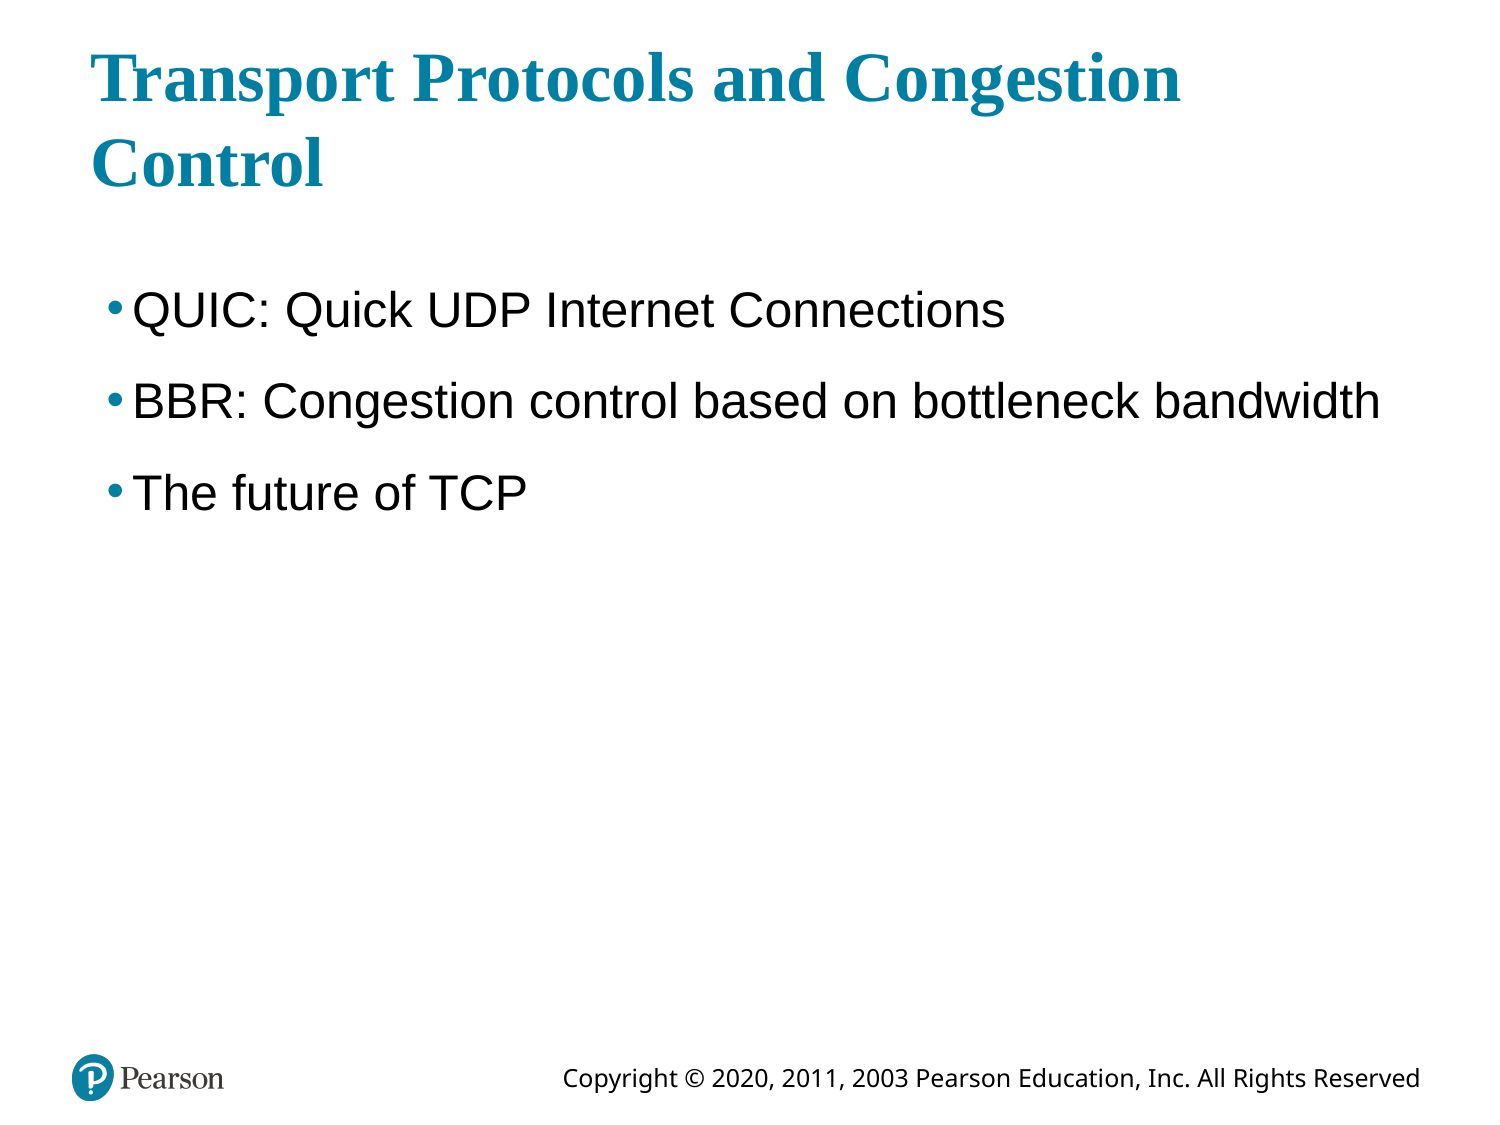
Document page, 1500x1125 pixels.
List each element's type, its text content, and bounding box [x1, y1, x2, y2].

picture [72, 1087, 83, 1101]
title Transport Protocols and Congestion Control [75, 35, 1425, 216]
list QUIC: Quick UDP Internet Connections BBR: Congestion control based on bottleneck bandwidth The future of TCP [75, 262, 1425, 1005]
picture [72, 1054, 88, 1070]
picture [80, 1063, 106, 1088]
picture [98, 1054, 224, 1101]
